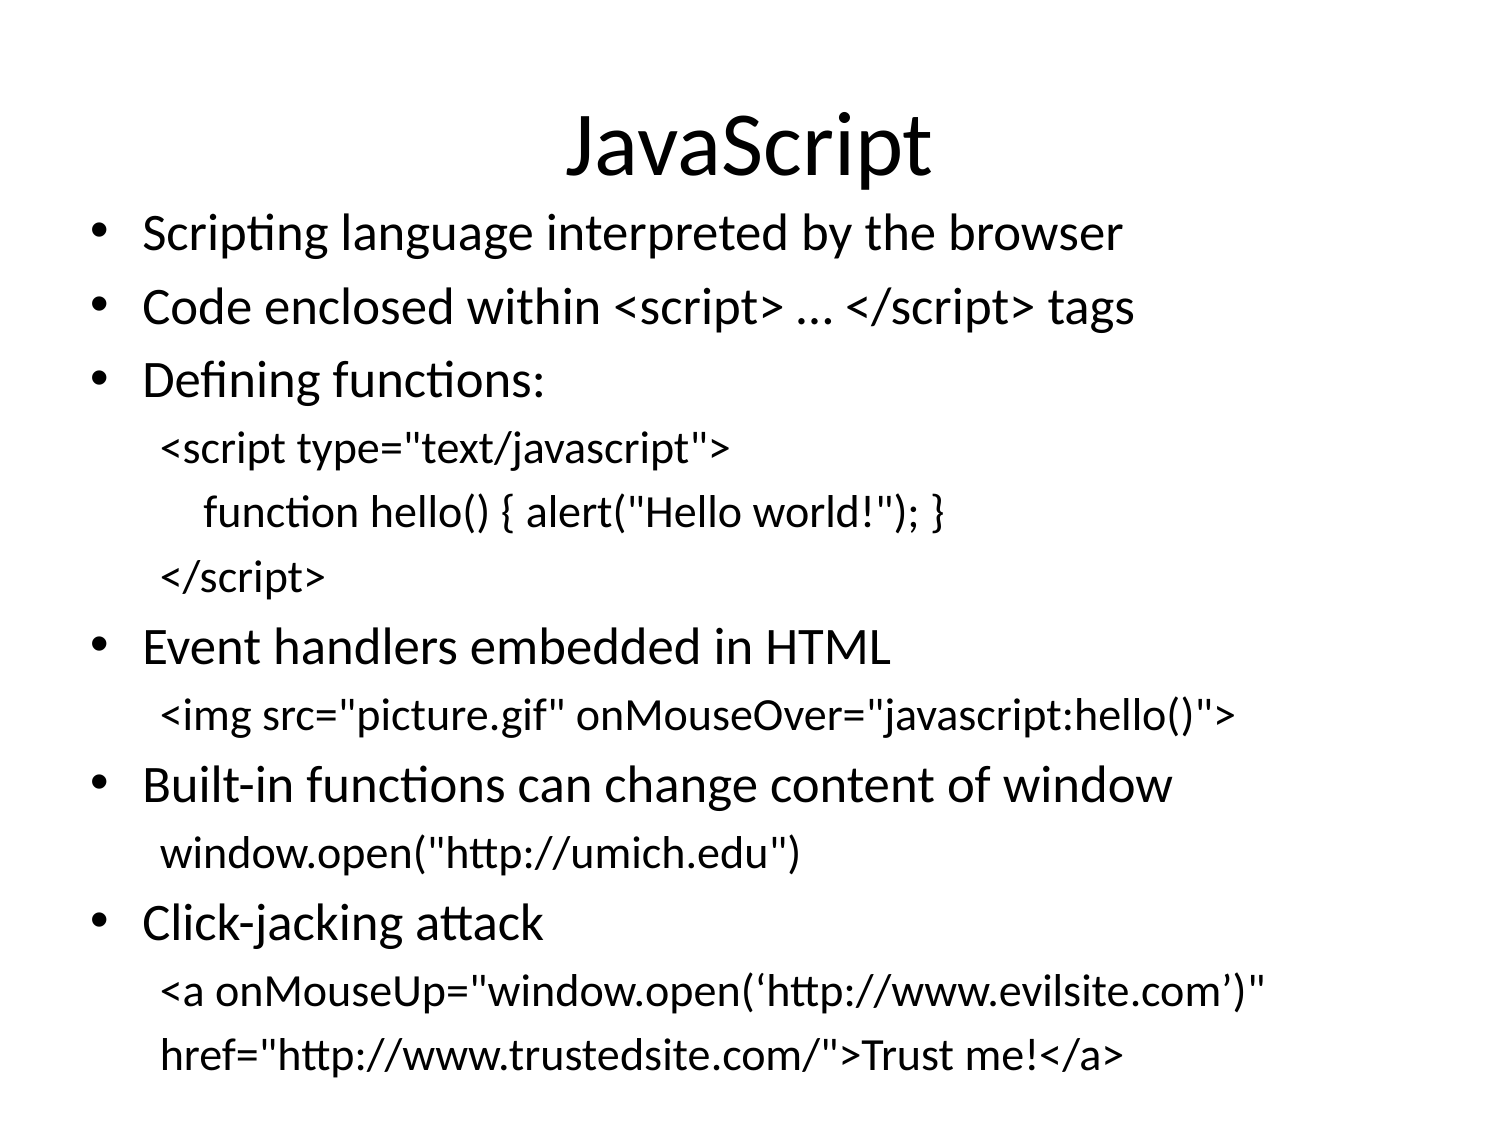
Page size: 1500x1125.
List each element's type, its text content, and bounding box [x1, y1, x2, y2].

title JavaScript [75, 45, 1425, 190]
list Scripting language interpreted by the browser Code enclosed within <script> … </script> tags Defining functions: <script type="text/javascript"> function hello() { alert("Hello world!"); } </script> Event handlers embedded in HTML <img src="picture.gif" onMouseOver="javascript:hello()"> Built-in functions can change content of window window.open("http://umich.edu") Click-jacking attack <a onMouseUp="window.open(‘http://www.evilsite.com’)" href="http://www.trustedsite.com/">Trust me!</a> [75, 190, 1425, 1103]
